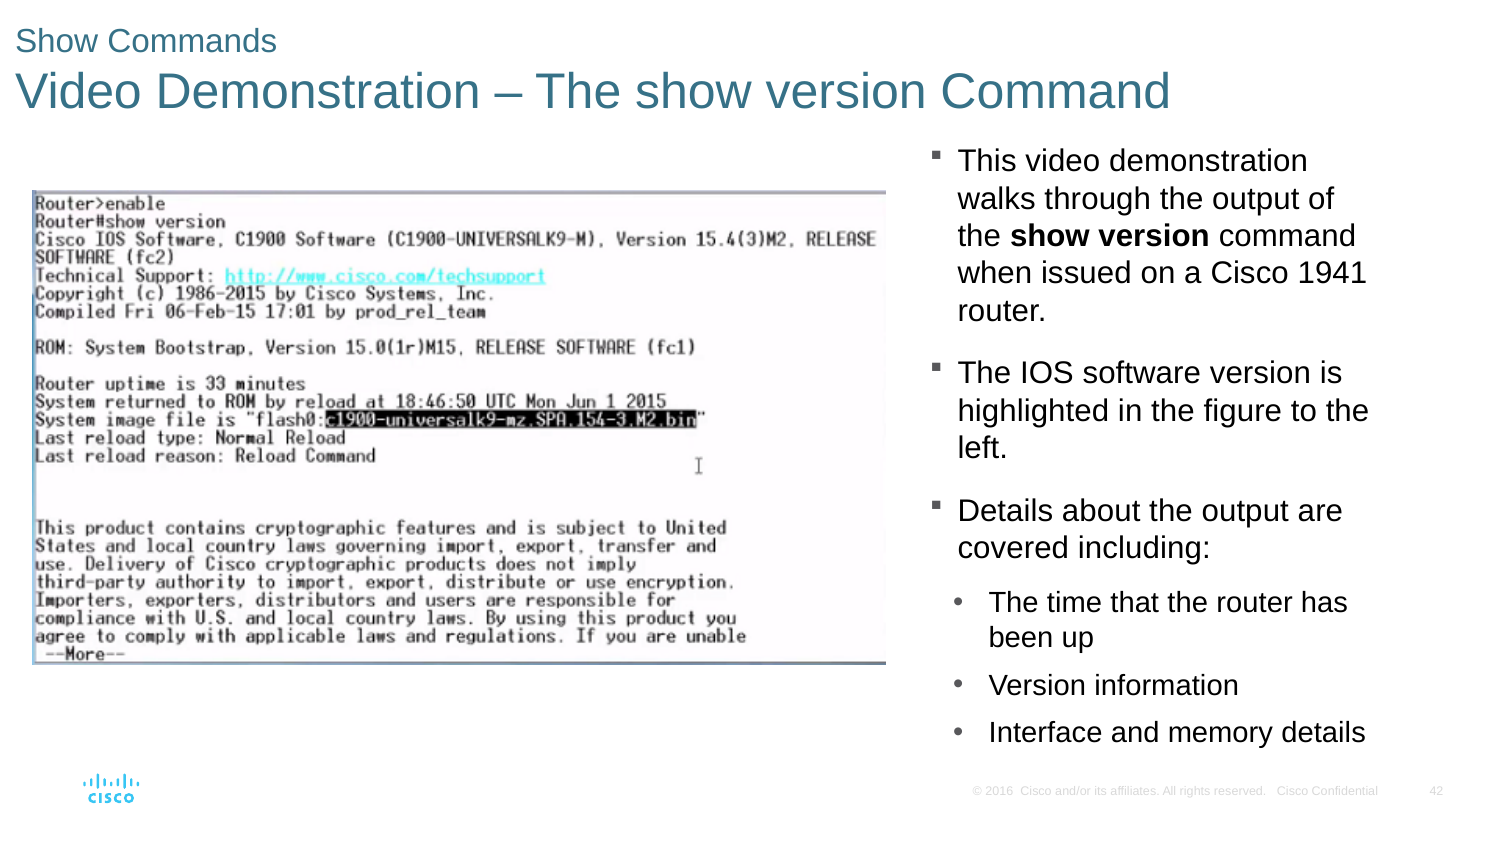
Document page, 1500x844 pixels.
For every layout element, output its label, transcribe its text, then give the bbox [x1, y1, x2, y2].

list This video demonstration walks through the output of the show version command when issued on a Cisco 1941 router. The IOS software version is highlighted in the figure to the left. Details about the output are covered including: The time that the router has been up Version information Interface and memory details [914, 132, 1416, 778]
picture [31, 190, 886, 665]
title Show Commands Video Demonstration – The show version Command [0, 6, 1202, 131]
